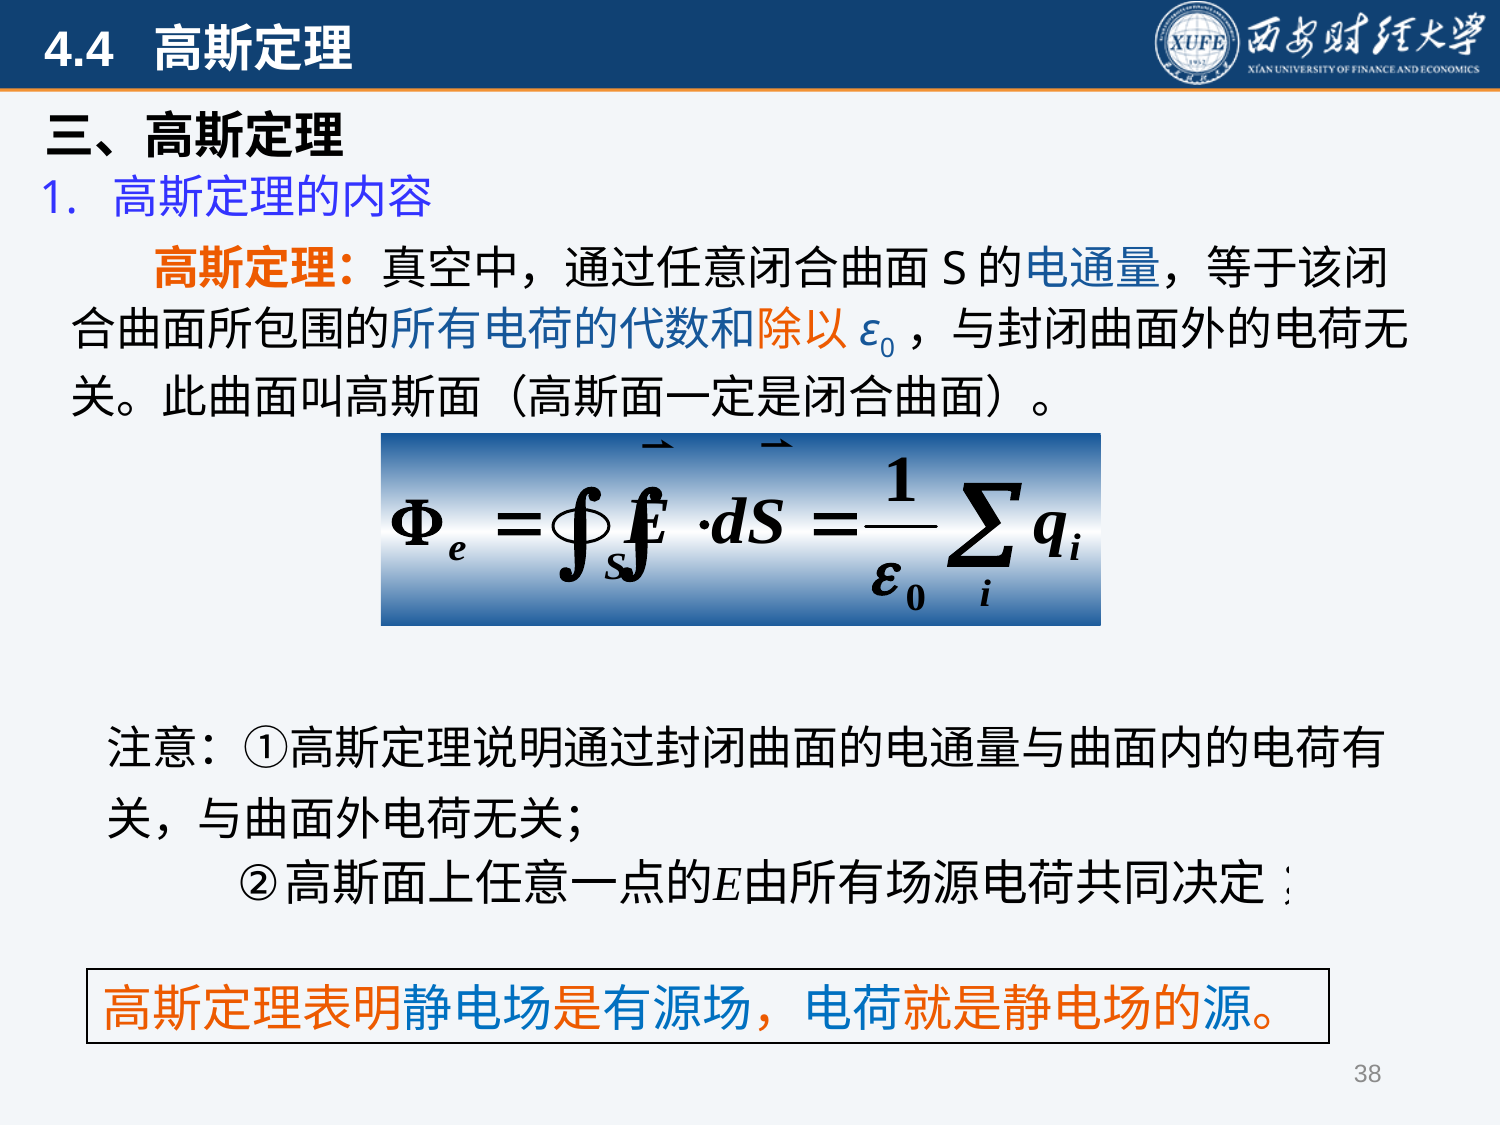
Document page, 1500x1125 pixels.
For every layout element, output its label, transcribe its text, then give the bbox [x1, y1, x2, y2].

slide_number 38 [1335, 1042, 1397, 1103]
text_box 注意：①高斯定理说明通过封闭曲面的电通量与曲面内的电荷有关，与曲面外电荷无关； [91, 694, 1428, 853]
text_box 1. 高斯定理的内容 [24, 159, 738, 230]
text_box 高斯定理：真空中，通过任意闭合曲面S的电通量，等于该闭合曲面所包围的所有电荷的代数和除以ε0，与封闭曲面外的电荷无关。此曲面叫高斯面（高斯面一定是闭合曲面）。 [55, 225, 1441, 431]
text_box 高斯定理表明静电场是有源场，电荷就是静电场的源。 [87, 968, 1330, 1044]
picture [1154, 1, 1486, 85]
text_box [233, 847, 1289, 917]
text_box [380, 433, 1101, 626]
text_box 三、高斯定理 [29, 95, 1214, 171]
